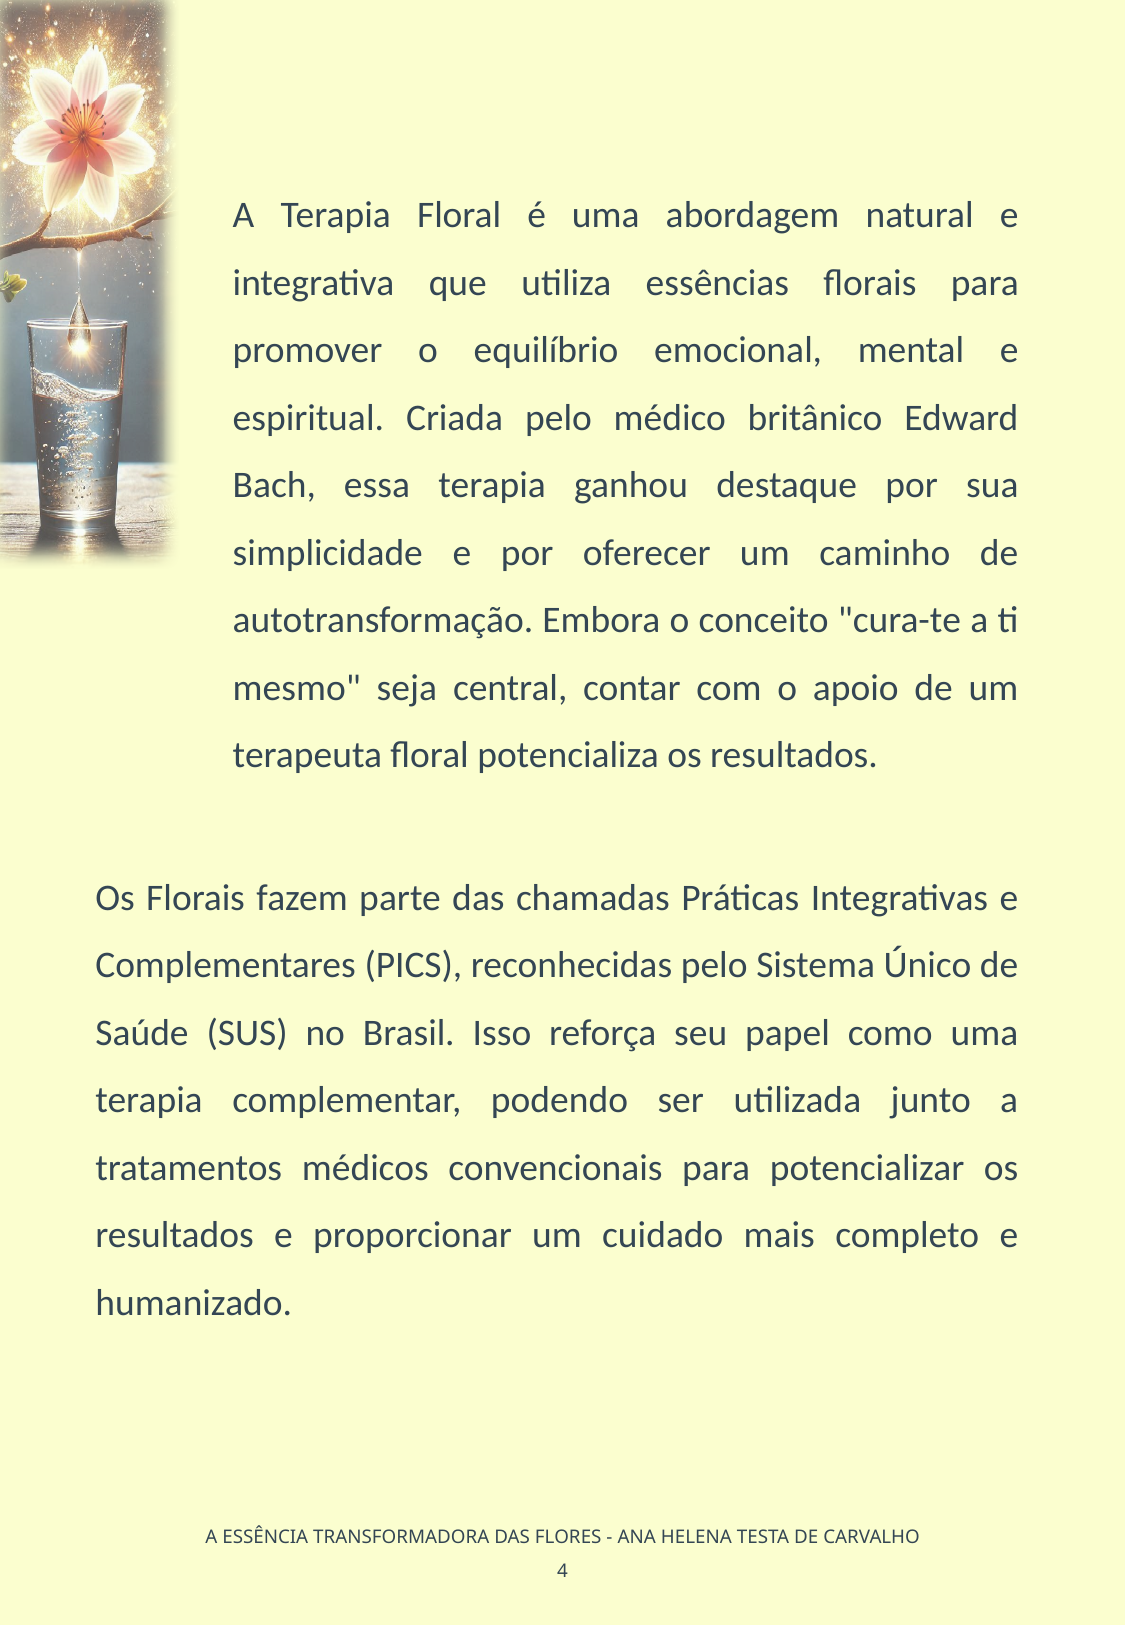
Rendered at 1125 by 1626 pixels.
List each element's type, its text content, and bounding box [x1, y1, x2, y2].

slide_number 4 [458, 1547, 667, 1596]
text_box Os Florais fazem parte das chamadas Práticas Integrativas e Complementares (PICS), reconhecidas pelo Sistema Único de Saúde (SUS) no Brasil. Isso reforça seu papel como uma terapia complementar, podendo ser utilizada junto a tratamentos médicos convencionais para potencializar os resultados e proporcionar um cuidado mais completo e humanizado. [80, 842, 1035, 1331]
text_box A Terapia Floral é uma abordagem natural e integrativa que utiliza essências florais para promover o equilíbrio emocional, mental e espiritual. Criada pelo médico britânico Edward Bach, essa terapia ganhou destaque por sua simplicidade e por oferecer um caminho de autotransformação. Embora o conceito "cura-te a ti mesmo" seja central, contar com o apoio de um terapeuta floral potencializa os resultados. [217, 160, 1035, 783]
picture [0, 0, 181, 571]
footer A ESSÊNCIA TRANSFORMADORA DAS FLORES - ANA HELENA TESTA DE CARVALHO [162, 1502, 963, 1571]
